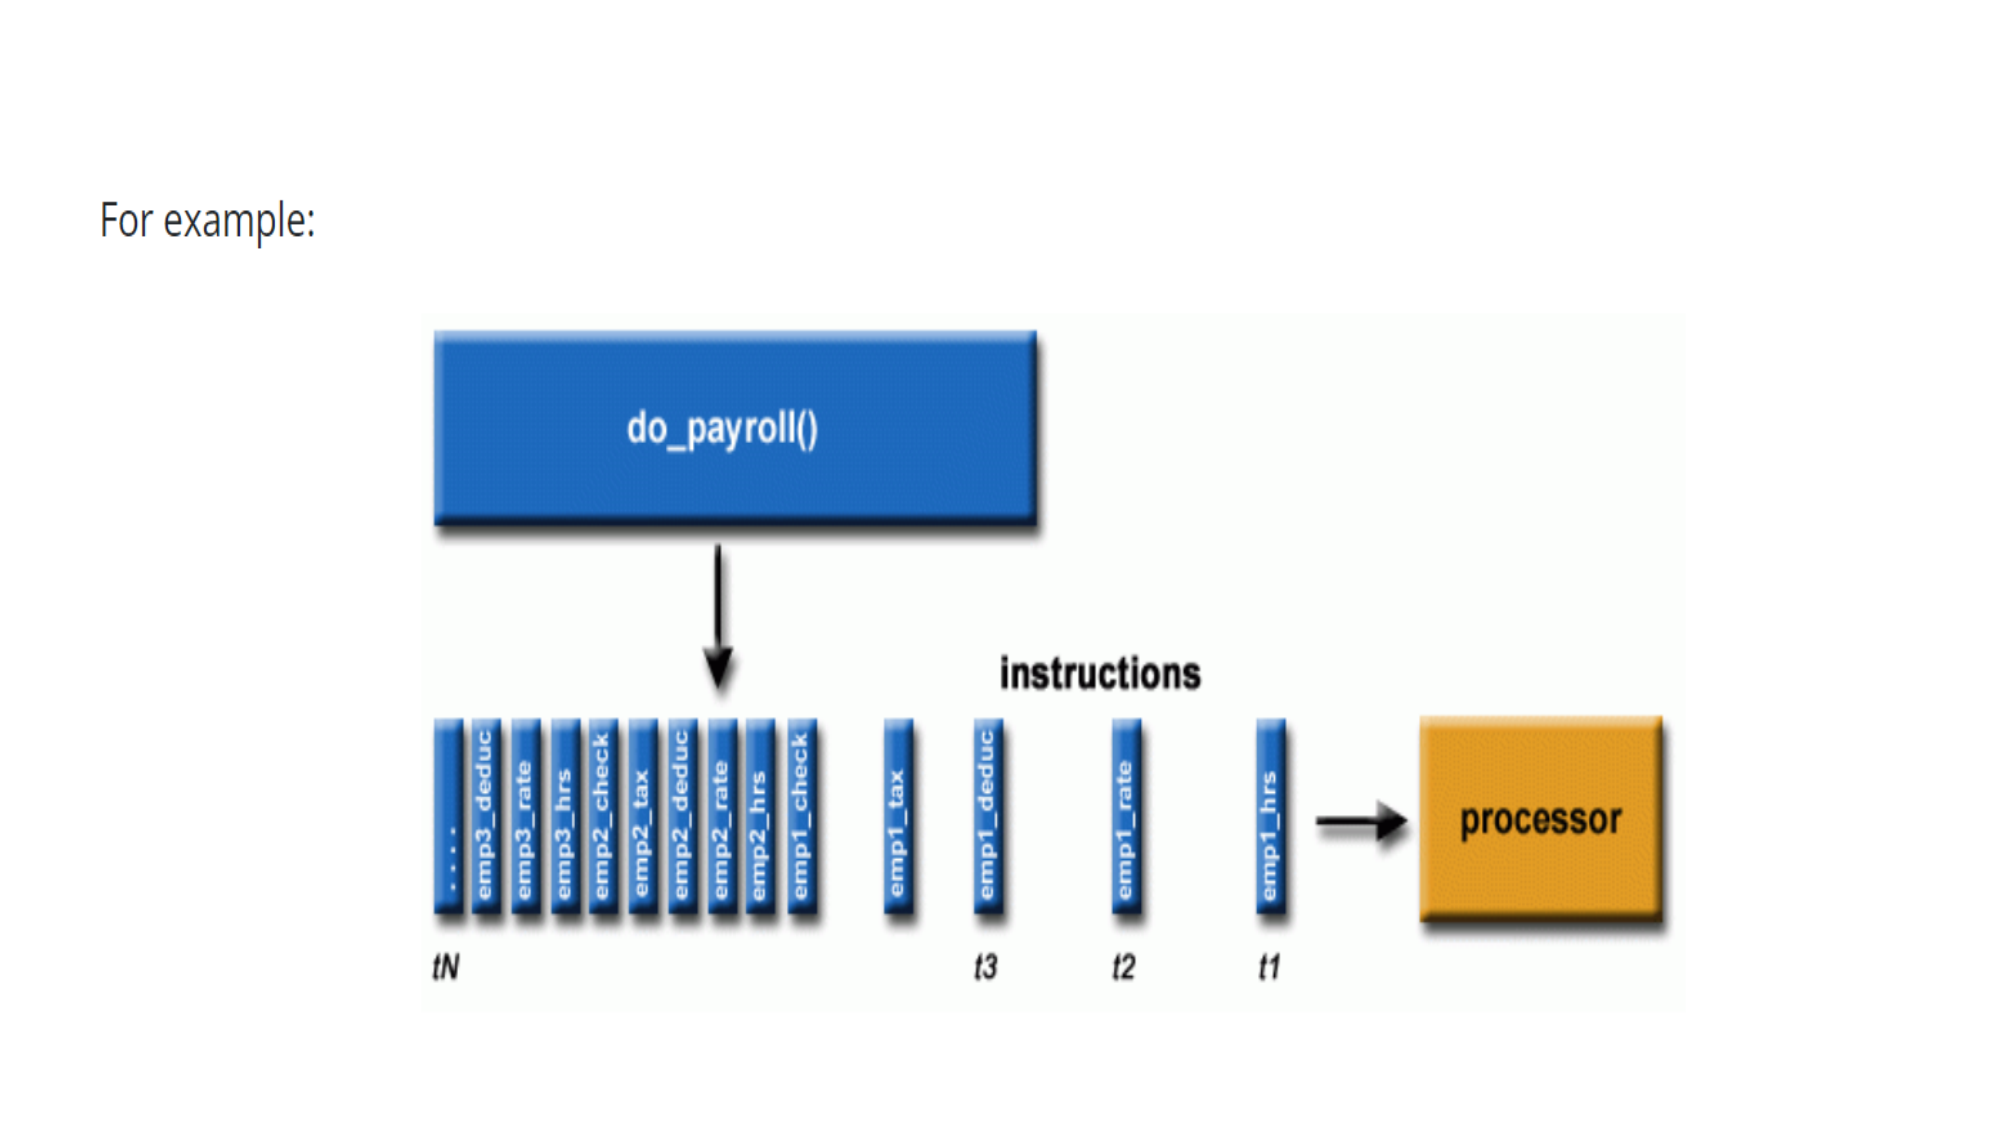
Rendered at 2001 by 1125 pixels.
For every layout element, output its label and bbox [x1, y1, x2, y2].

picture [100, 149, 1956, 1043]
